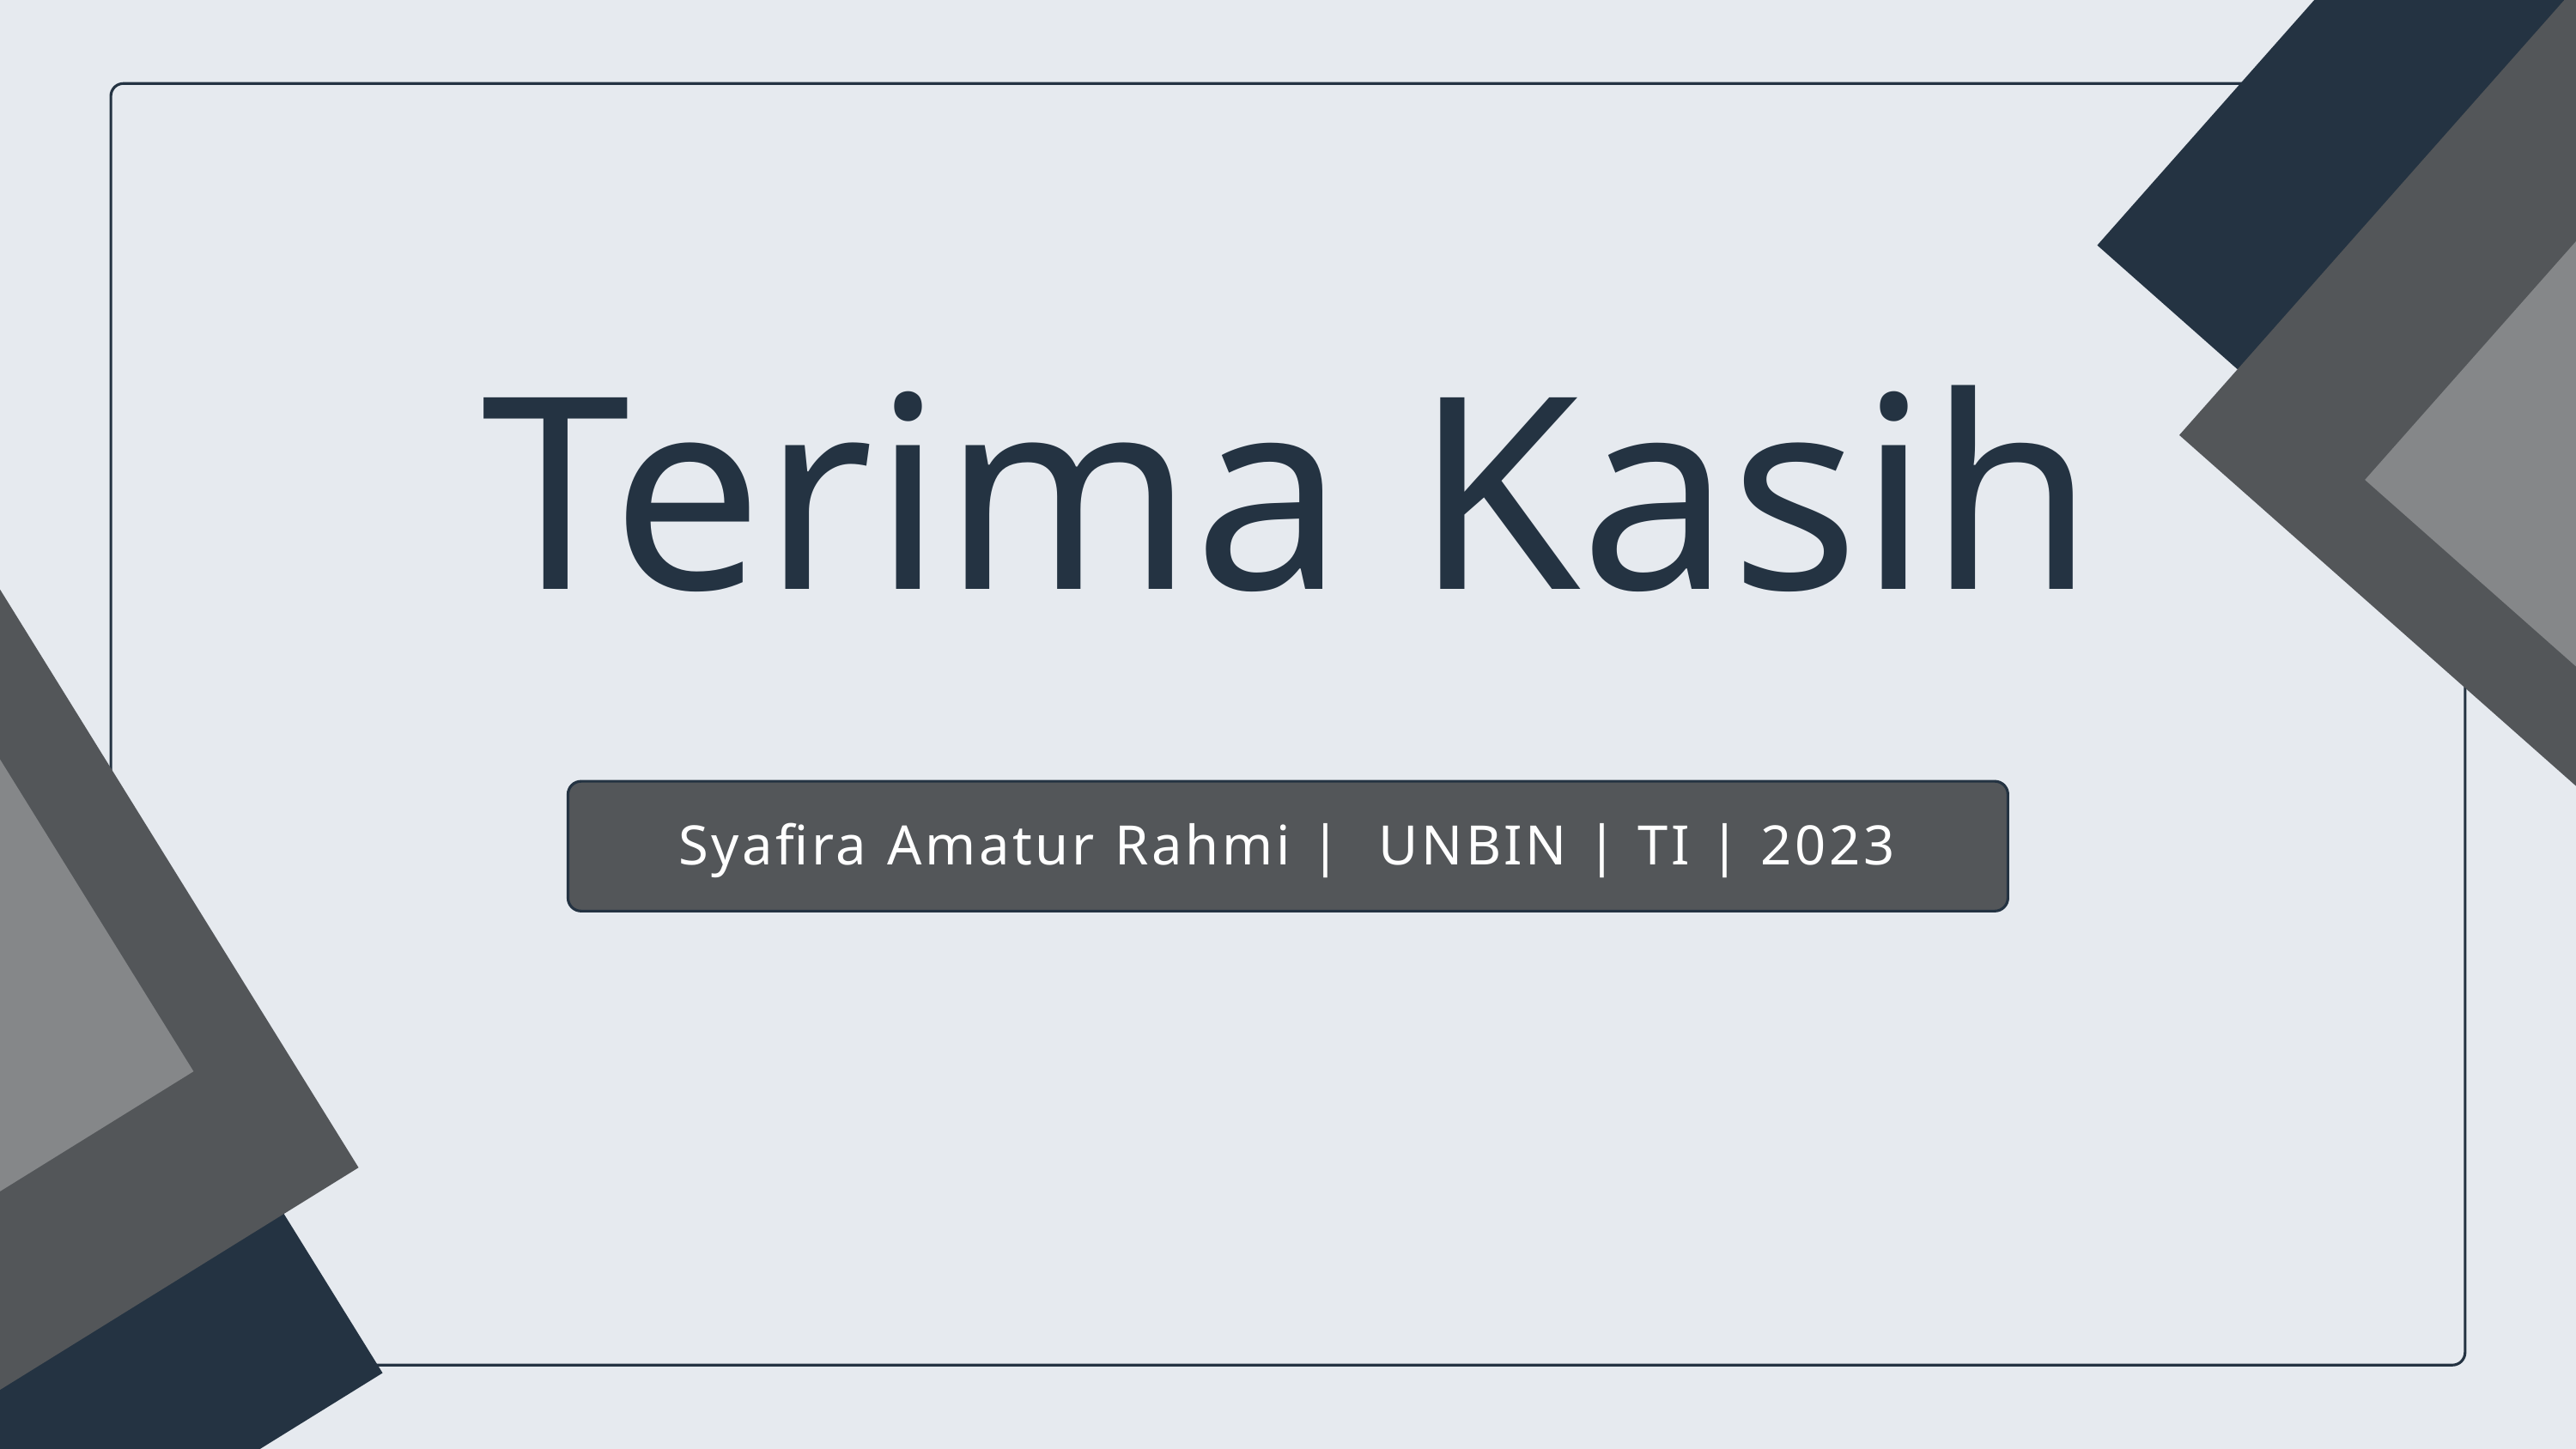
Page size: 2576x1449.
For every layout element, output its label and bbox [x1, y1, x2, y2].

text_box [551, 780, 2025, 912]
text_box [0, 440, 440, 1449]
text_box [2093, 0, 2576, 985]
text_box [110, 82, 2466, 1366]
